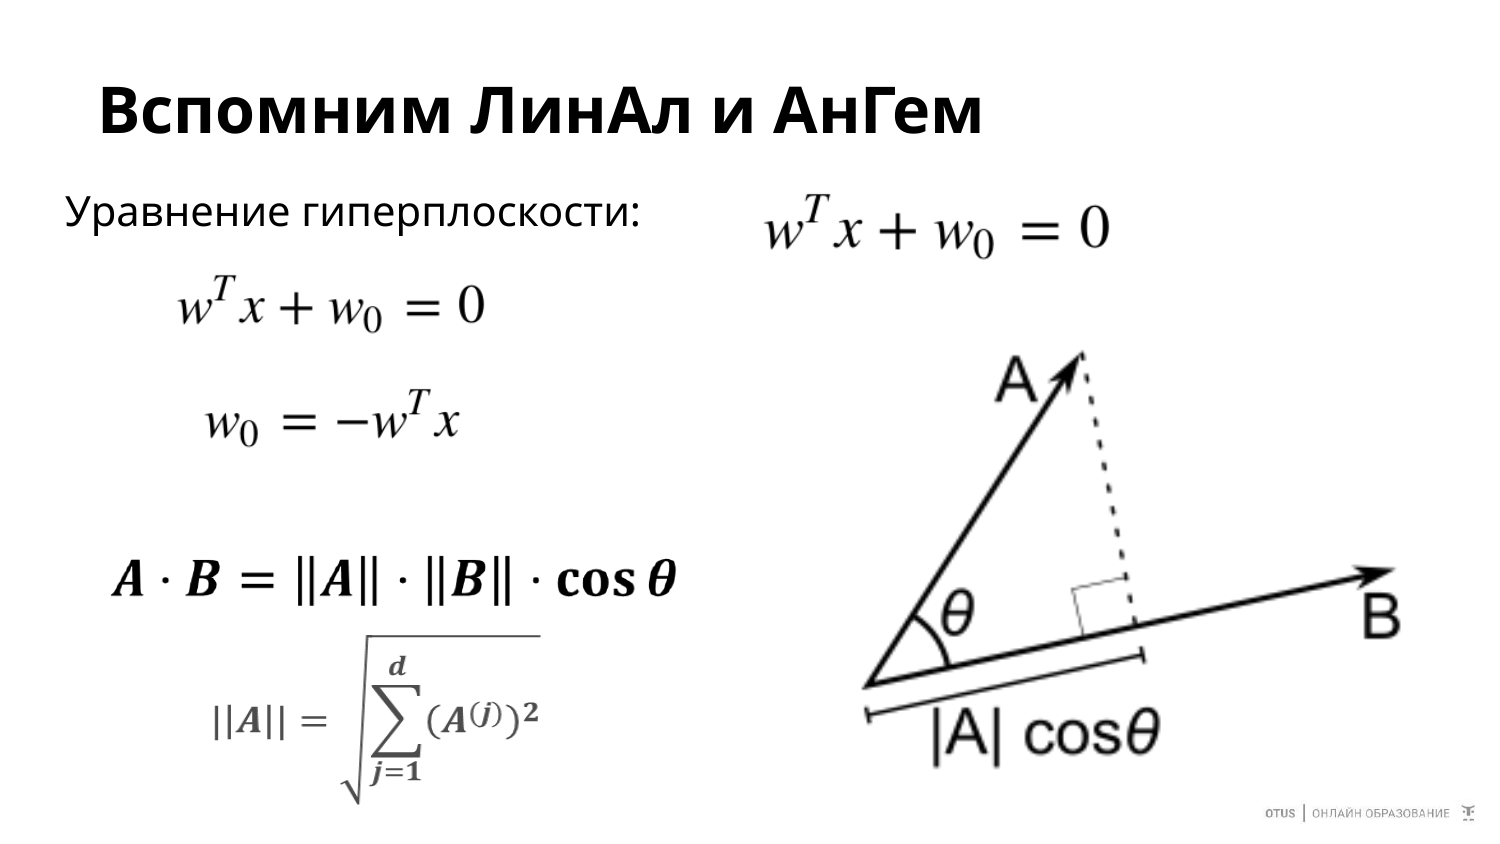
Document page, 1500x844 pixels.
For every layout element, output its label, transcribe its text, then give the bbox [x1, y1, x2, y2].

picture [737, 169, 1136, 288]
picture [854, 340, 1416, 790]
picture [126, 239, 533, 486]
title Вспомним ЛинАл и АнГем [82, 54, 1480, 234]
text_box [201, 630, 571, 814]
text_box Уравнение гиперплоскости: [49, 170, 723, 310]
picture [1262, 799, 1475, 825]
picture [96, 544, 695, 622]
